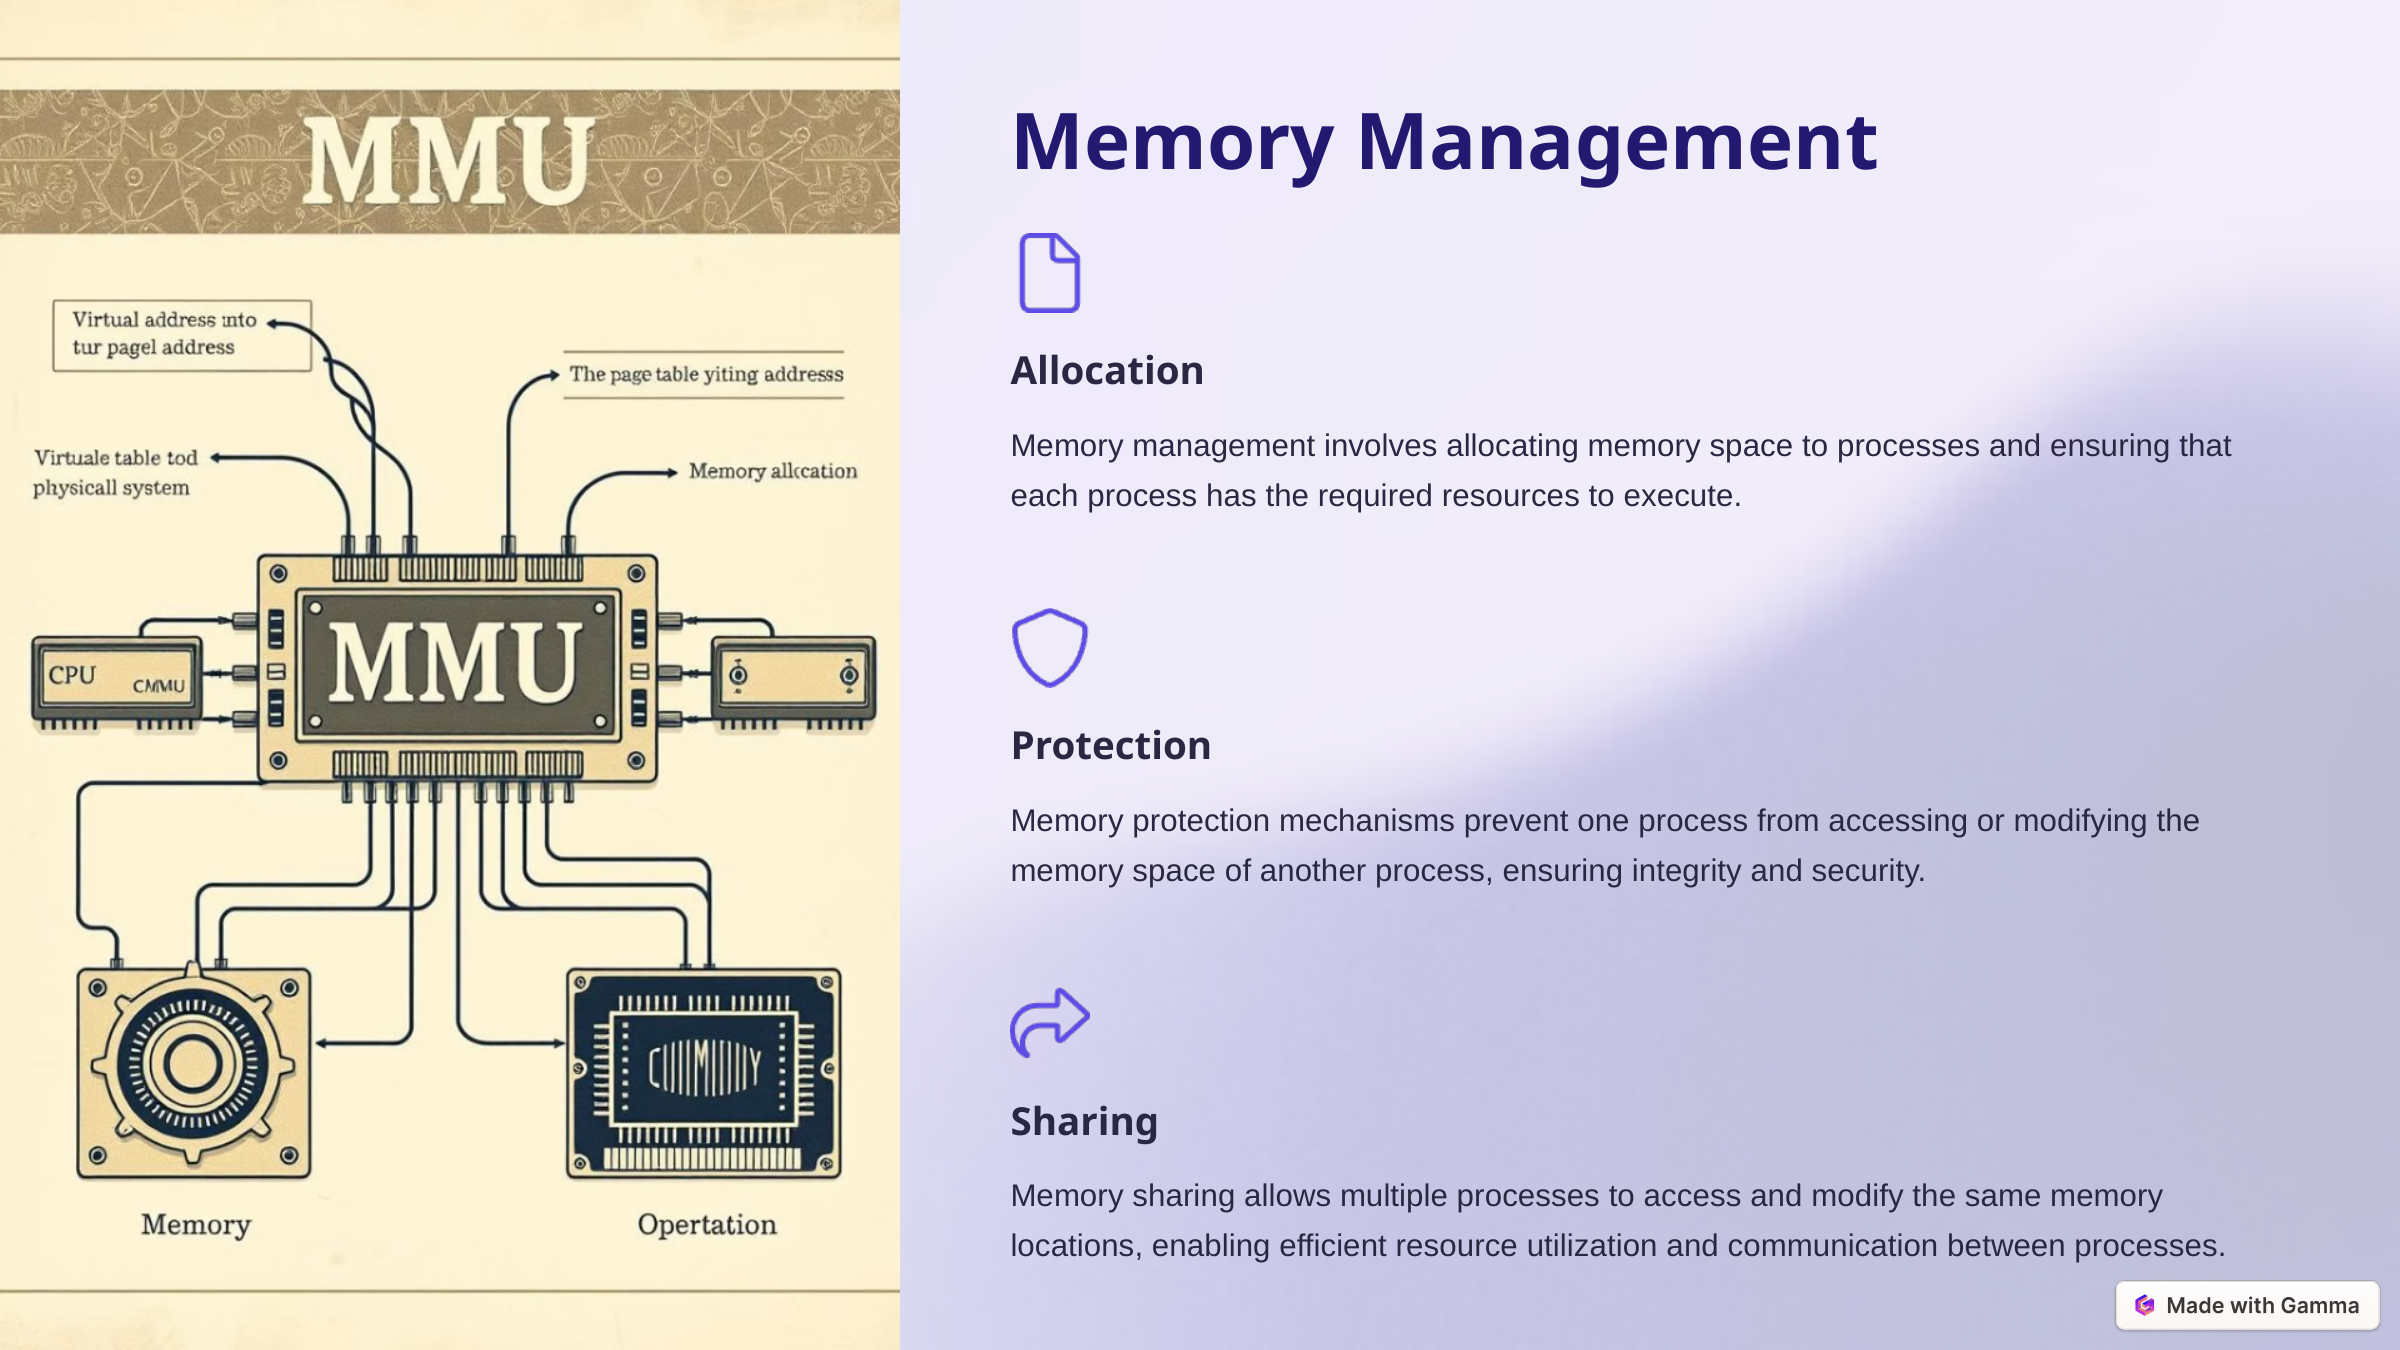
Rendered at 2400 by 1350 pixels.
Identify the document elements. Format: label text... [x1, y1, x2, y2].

text_box Protection [1010, 718, 1406, 769]
text_box Memory management involves allocating memory space to processes and ensuring that each process has the required resources to execute. [1010, 412, 2290, 514]
picture [1010, 983, 1090, 1063]
text_box Memory Management [1010, 86, 1822, 186]
text_box Allocation [1010, 343, 1406, 394]
text_box Memory protection mechanisms prevent one process from accessing or modifying the memory space of another process, ensuring integrity and security. [1010, 787, 2290, 889]
picture [2106, 1271, 2389, 1339]
picture [0, 0, 900, 1350]
picture [1010, 233, 1090, 313]
text_box Sharing [1010, 1093, 1406, 1144]
text_box Memory sharing allows multiple processes to access and modify the same memory locations, enabling efficient resource utilization and communication between processes. [1010, 1162, 2290, 1264]
picture [1010, 608, 1090, 688]
